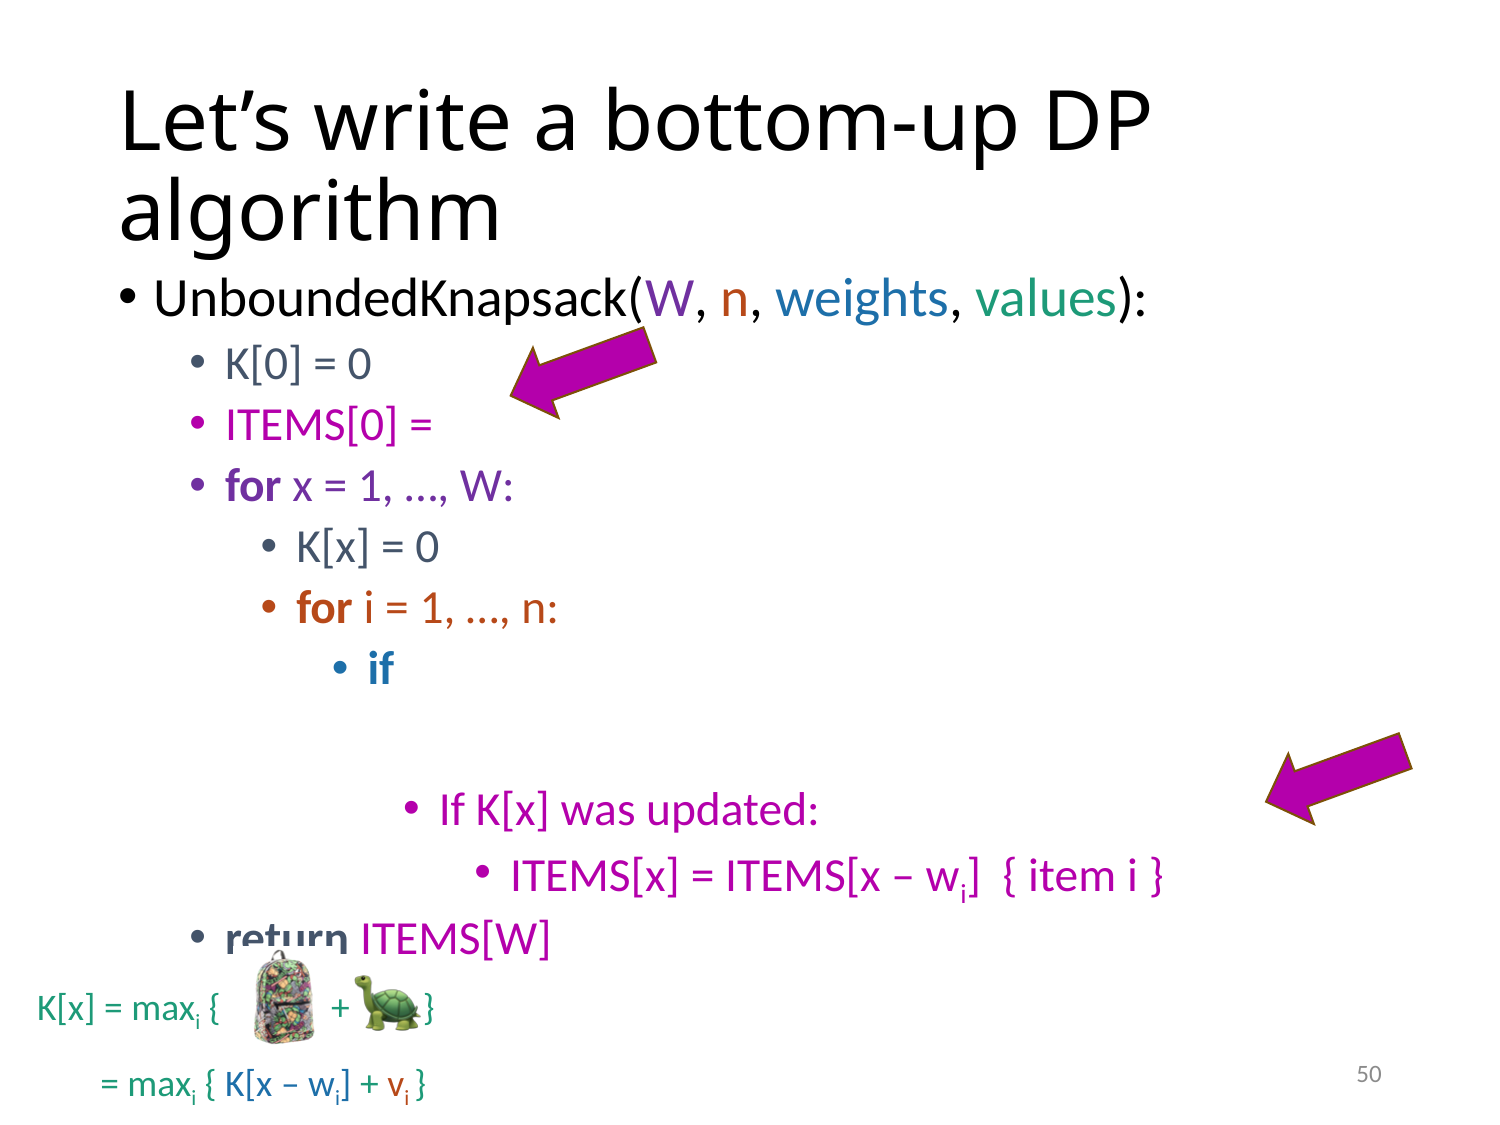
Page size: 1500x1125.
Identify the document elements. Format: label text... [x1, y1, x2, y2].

text_box [1264, 732, 1413, 826]
picture [353, 962, 422, 1031]
text_box K[x] = maxi { + } [335, 975, 450, 1042]
slide_number 50 [1059, 1042, 1397, 1103]
text_box K[x] = maxi { + } [22, 975, 233, 1042]
text_box = maxi { K[x – wi] + vi } [26, 1051, 441, 1117]
text_box [509, 326, 658, 420]
picture [233, 946, 335, 1048]
title Let’s write a bottom-up DP algorithm [103, 59, 1397, 278]
